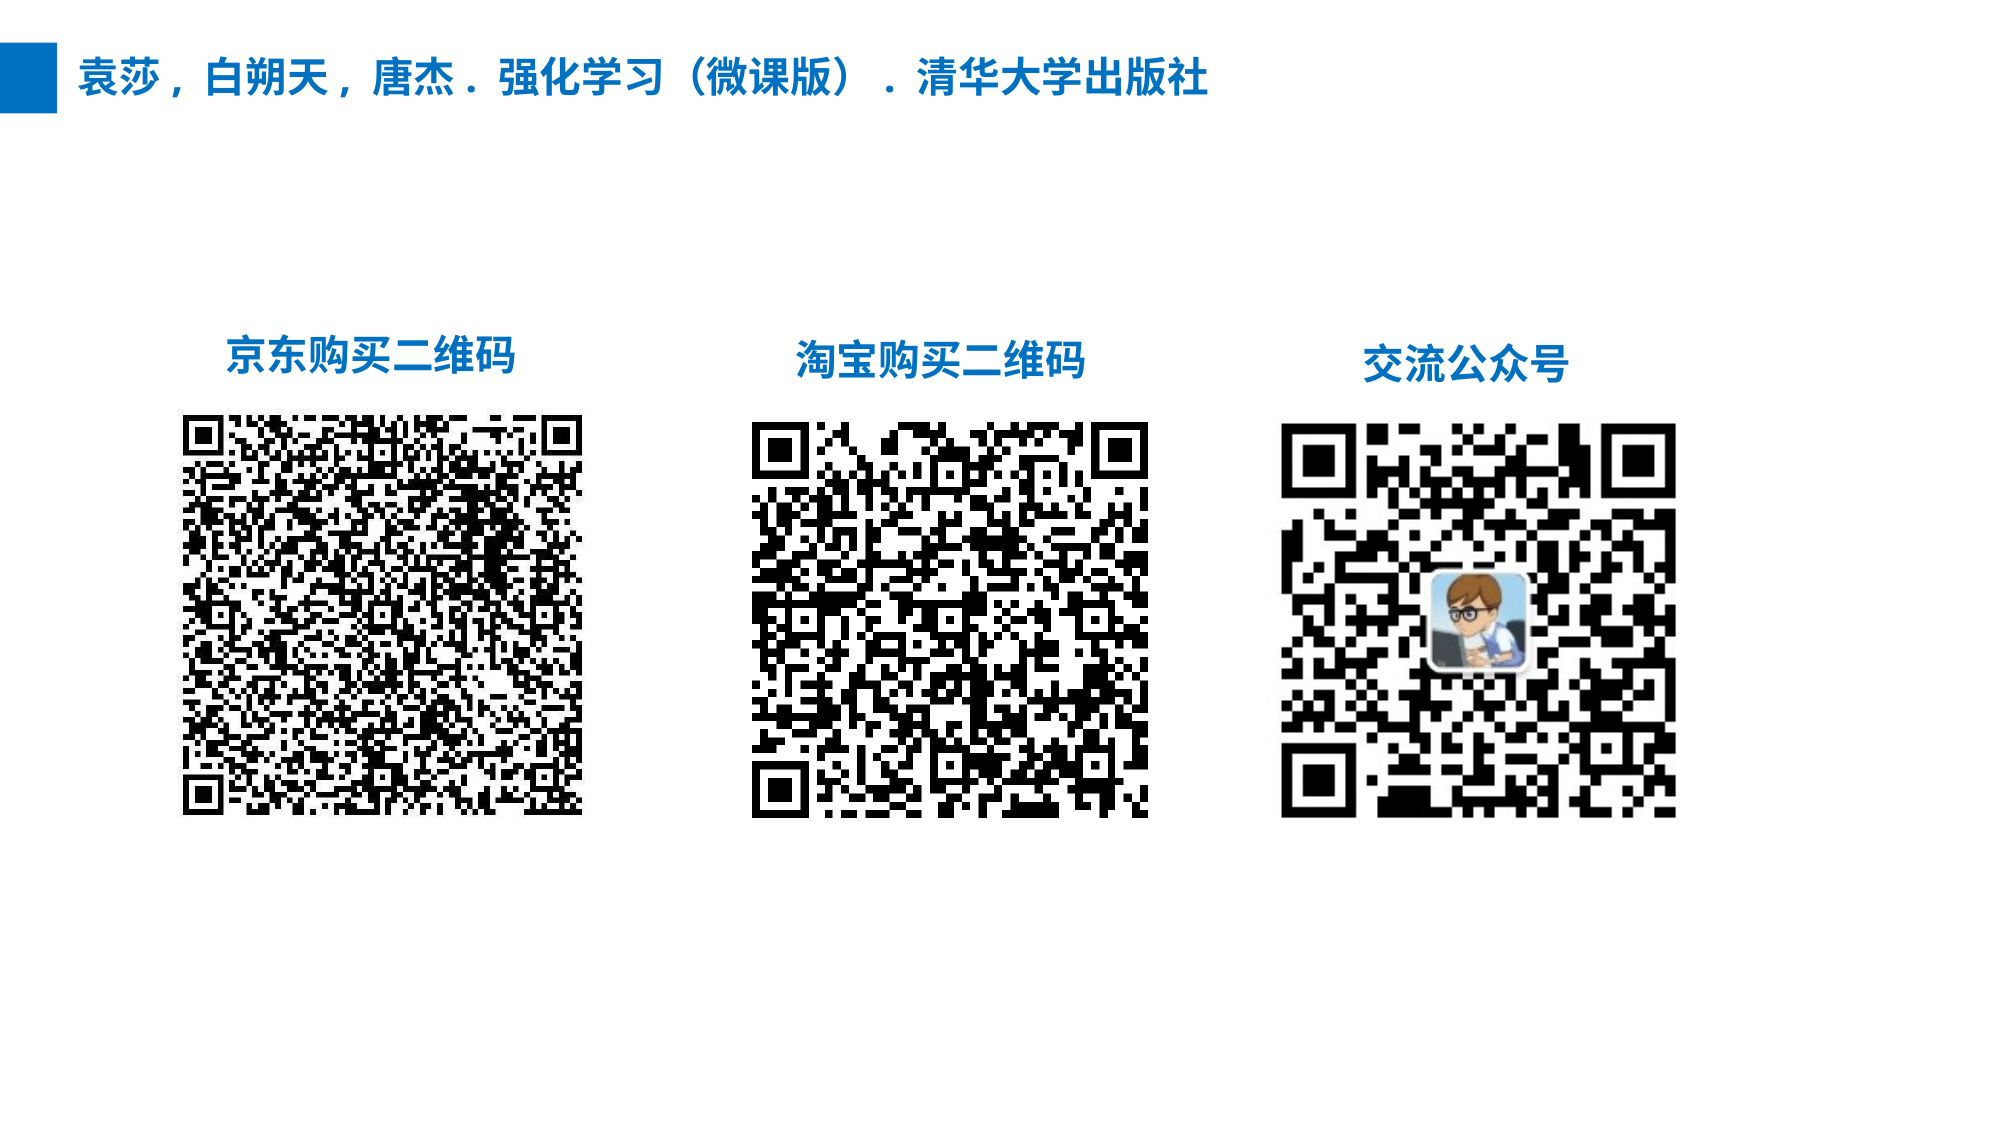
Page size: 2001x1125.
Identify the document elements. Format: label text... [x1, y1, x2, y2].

text_box 交流公众号 [1362, 343, 1678, 392]
text_box 淘宝购买二维码 [795, 339, 1110, 414]
picture [744, 414, 1156, 826]
list 袁莎, 白朔天, 唐杰. 强化学习（微课版）. 清华大学出版社 [77, 56, 1588, 133]
picture [177, 409, 588, 821]
picture [1249, 392, 1708, 850]
text_box 京东购买二维码 [224, 334, 540, 409]
